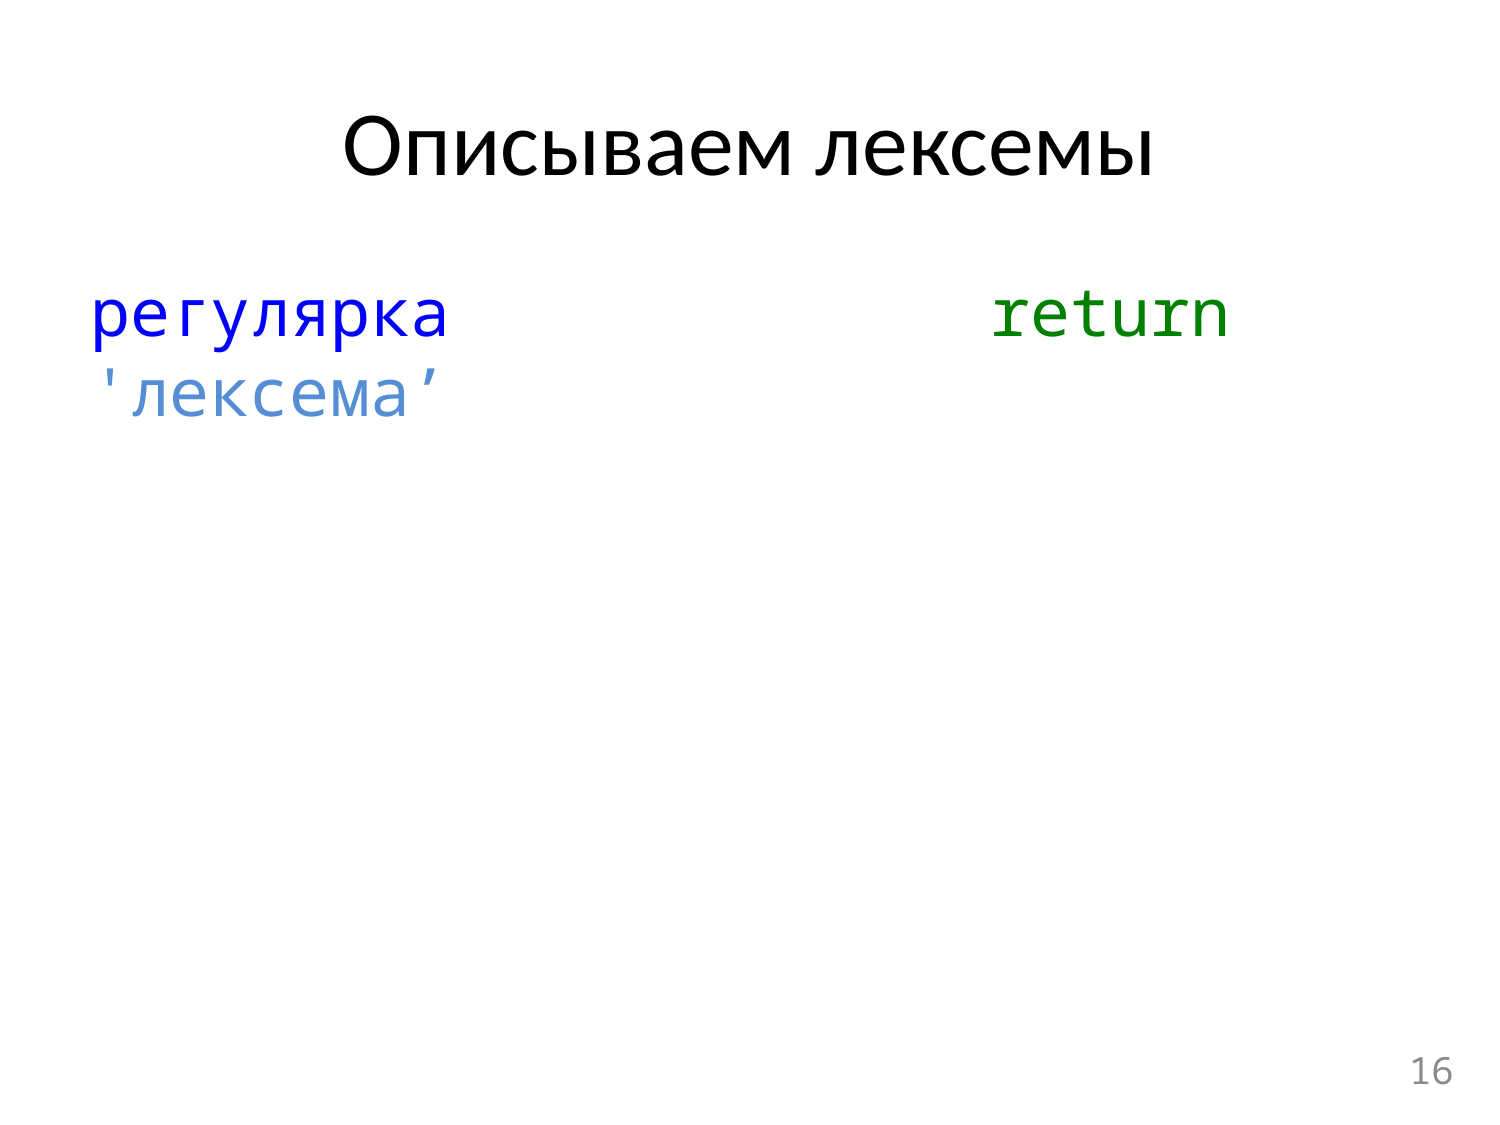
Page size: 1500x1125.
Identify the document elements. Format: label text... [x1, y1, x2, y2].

slide_number 16 [1118, 1042, 1469, 1103]
list регулярка return 'лексема’ [75, 262, 1425, 1005]
title Описываем лексемы [75, 45, 1425, 233]
